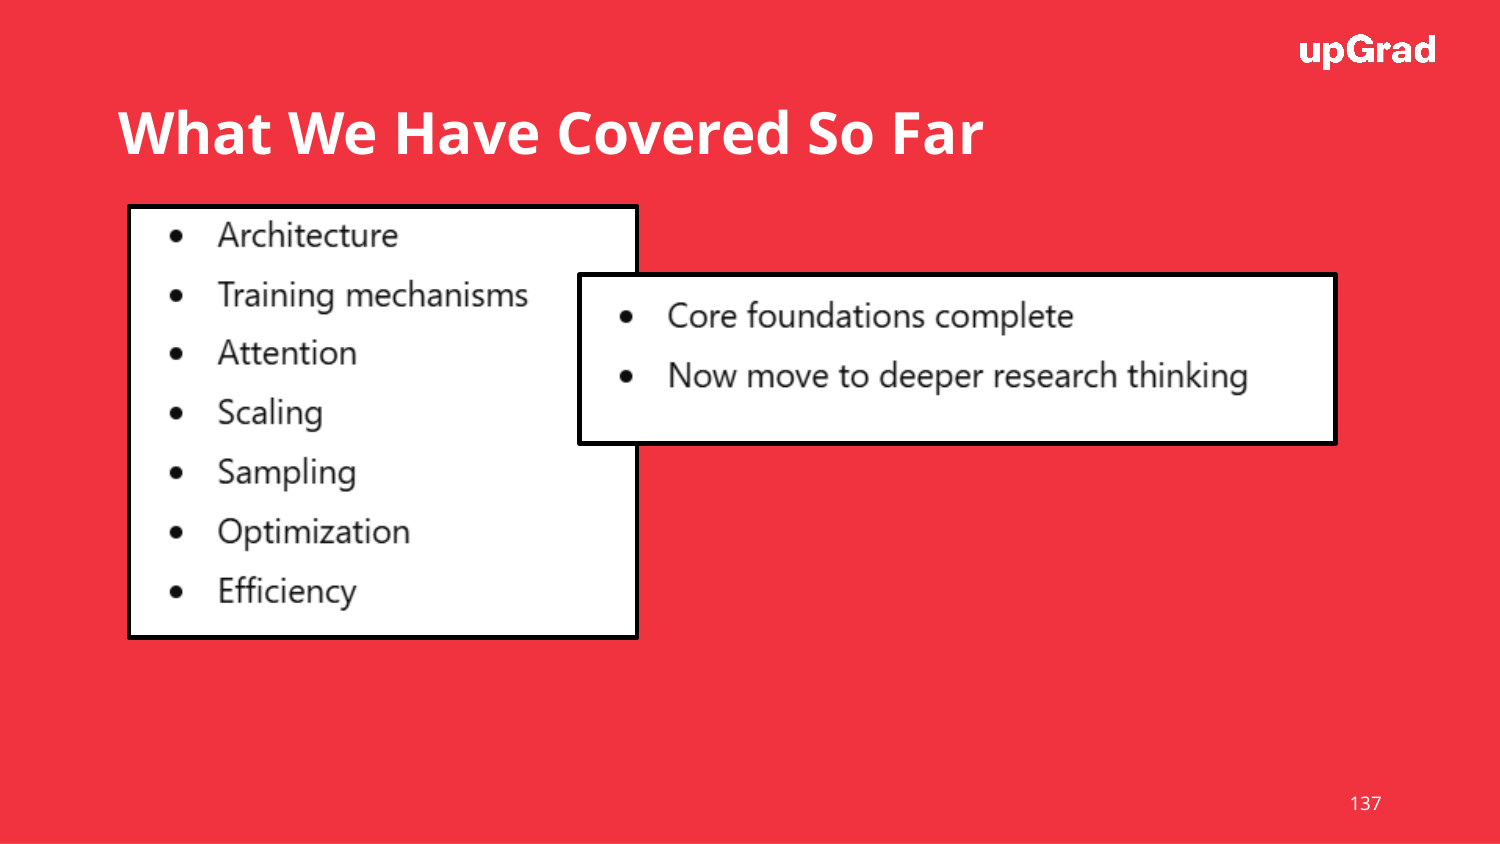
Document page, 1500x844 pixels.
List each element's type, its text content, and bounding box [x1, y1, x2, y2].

picture [1300, 34, 1435, 70]
title What We Have Covered So Far [103, 89, 1087, 182]
slide_number 137 [1059, 782, 1397, 827]
picture [131, 208, 1334, 636]
